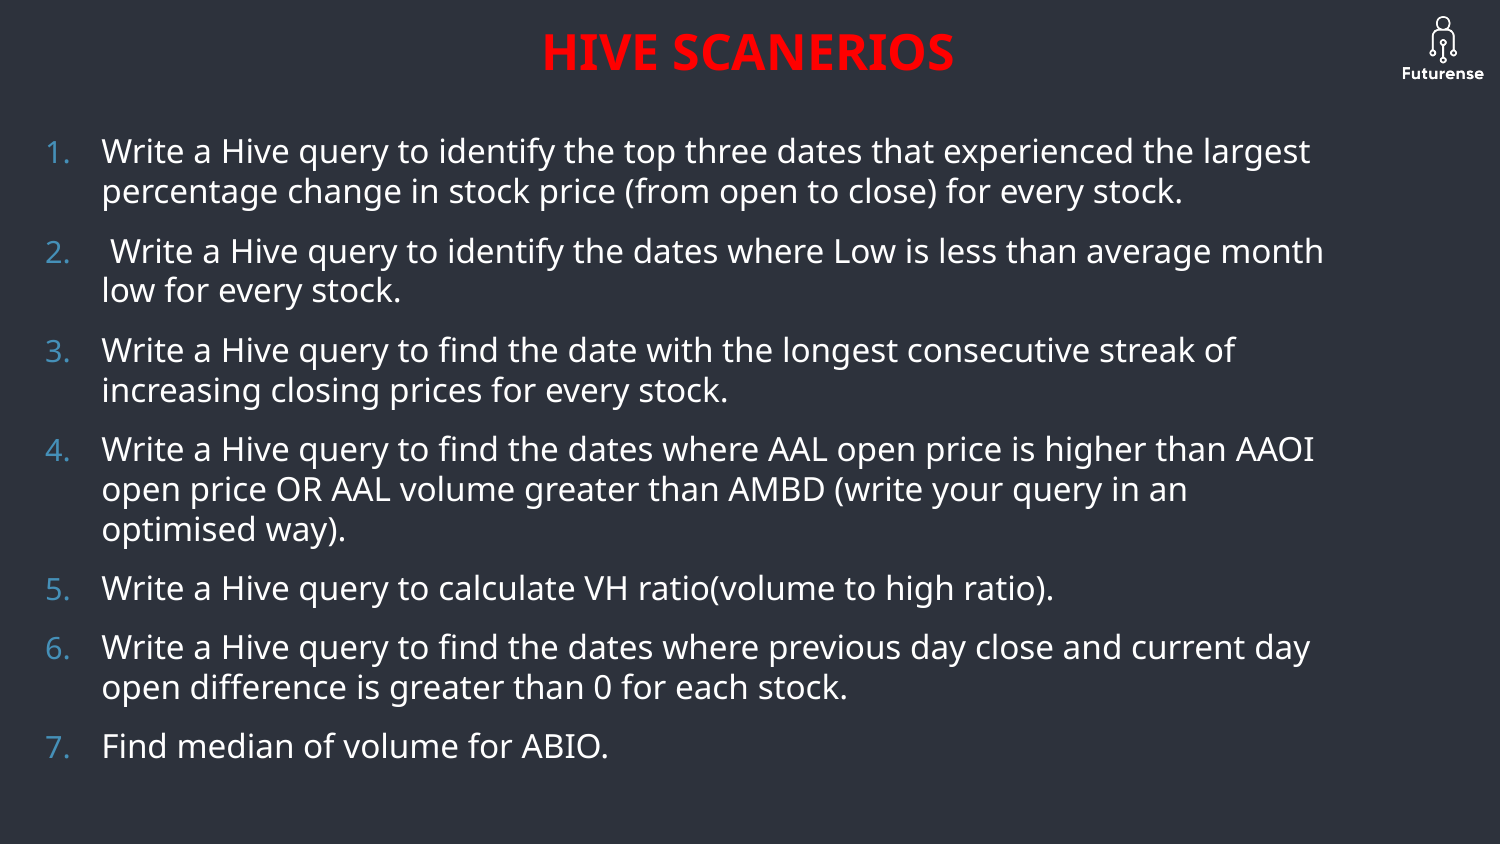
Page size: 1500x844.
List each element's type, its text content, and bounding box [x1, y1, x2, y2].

title HIVE SCANERIOS [526, 5, 974, 100]
text_box Write a Hive query to identify the top three dates that experienced the largest percentage change in stock price (from open to close) for every stock. Write a Hive query to identify the dates where Low is less than average month low for every stock. Write a Hive query to find the date with the longest consecutive streak of increasing closing prices for every stock. Write a Hive query to find the dates where AAL open price is higher than AAOI open price OR AAL volume greater than AMBD (write your query in an optimised way). Write a Hive query to calculate VH ratio(volume to high ratio). Write a Hive query to find the dates where previous day close and current day open difference is greater than 0 for each stock. Find median of volume for ABIO. [30, 123, 1360, 773]
picture [1321, 0, 1500, 139]
